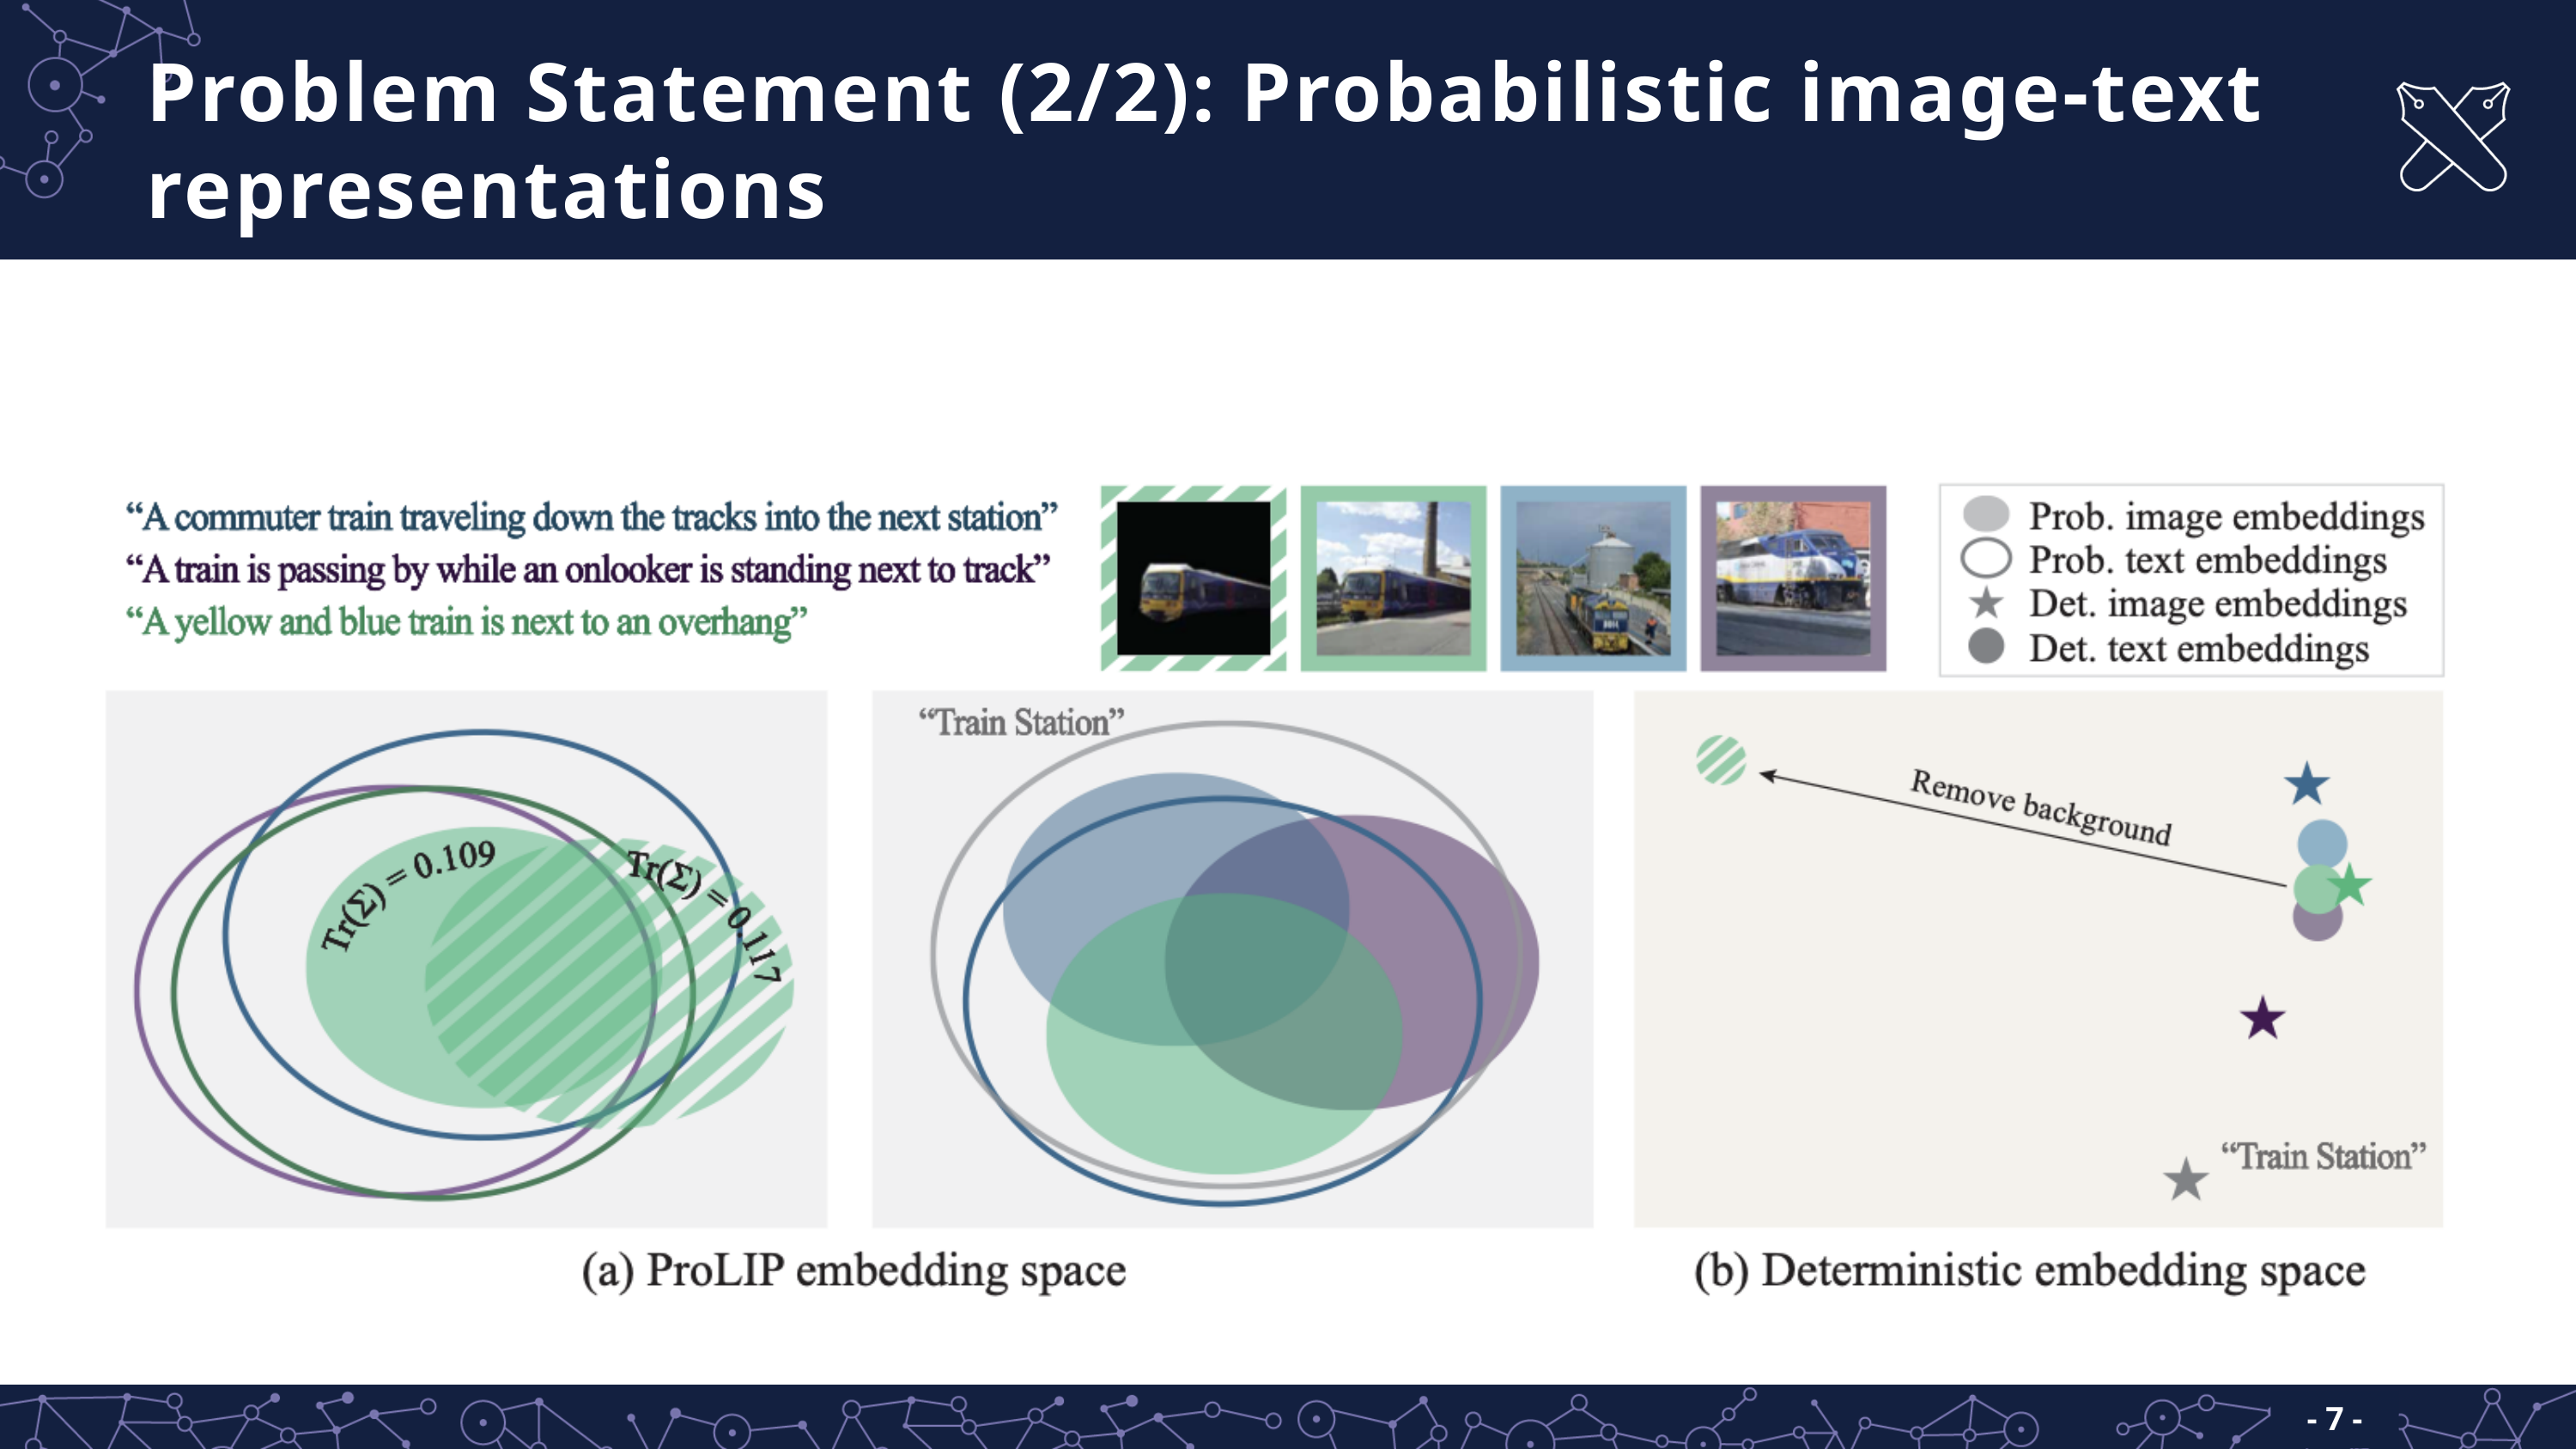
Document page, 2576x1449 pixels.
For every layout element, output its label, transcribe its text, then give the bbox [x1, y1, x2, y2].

picture [0, 0, 2576, 259]
title Problem Statement (2/2): Probabilistic image-text representations [133, 18, 2356, 258]
picture [0, 1385, 2576, 1449]
picture [85, 456, 2553, 1321]
slide_number - 7 - [2270, 1391, 2399, 1449]
